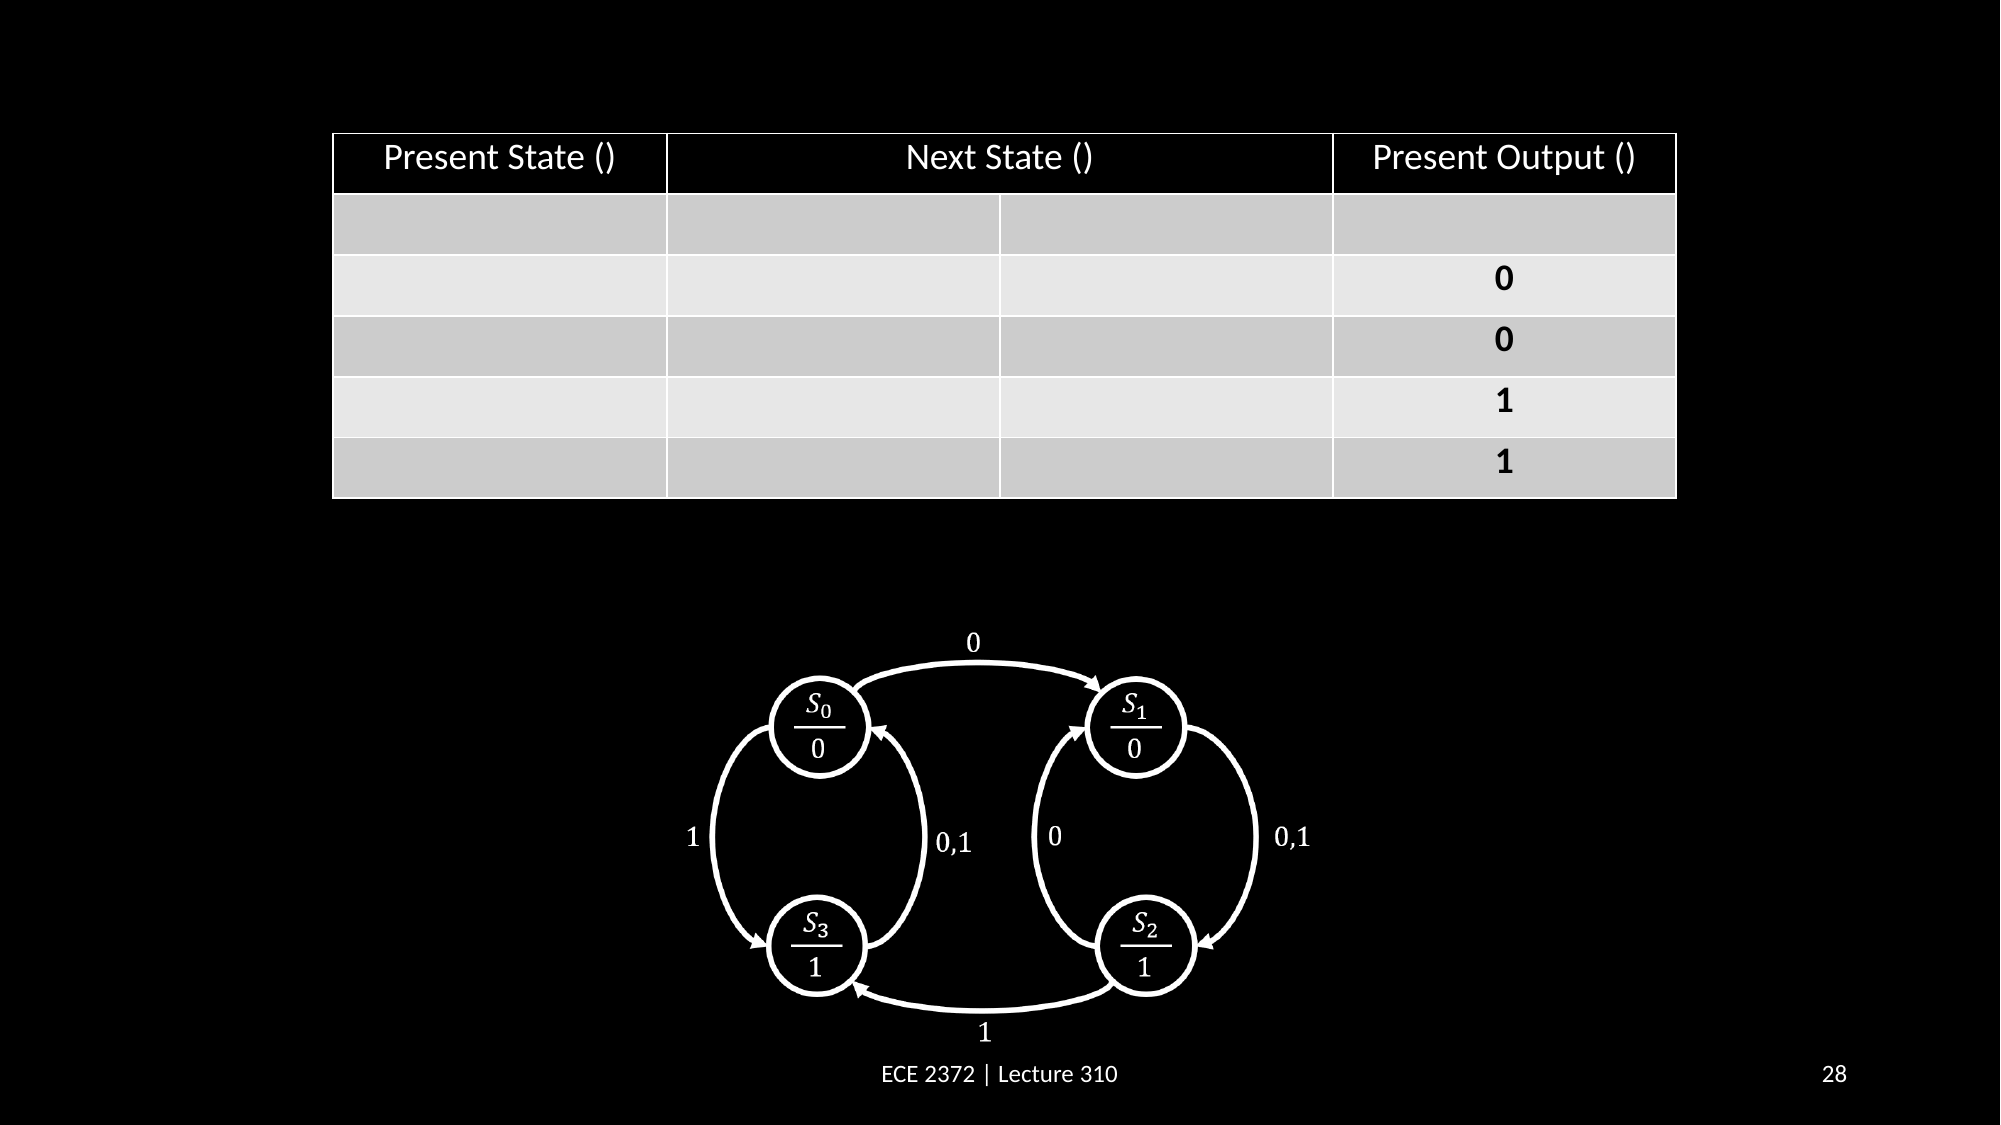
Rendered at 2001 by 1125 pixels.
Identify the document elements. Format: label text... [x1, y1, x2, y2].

slide_number 28 [1412, 1042, 1863, 1103]
picture [674, 626, 1325, 1048]
footer ECE 2372 | Lecture 310 [662, 1042, 1338, 1103]
